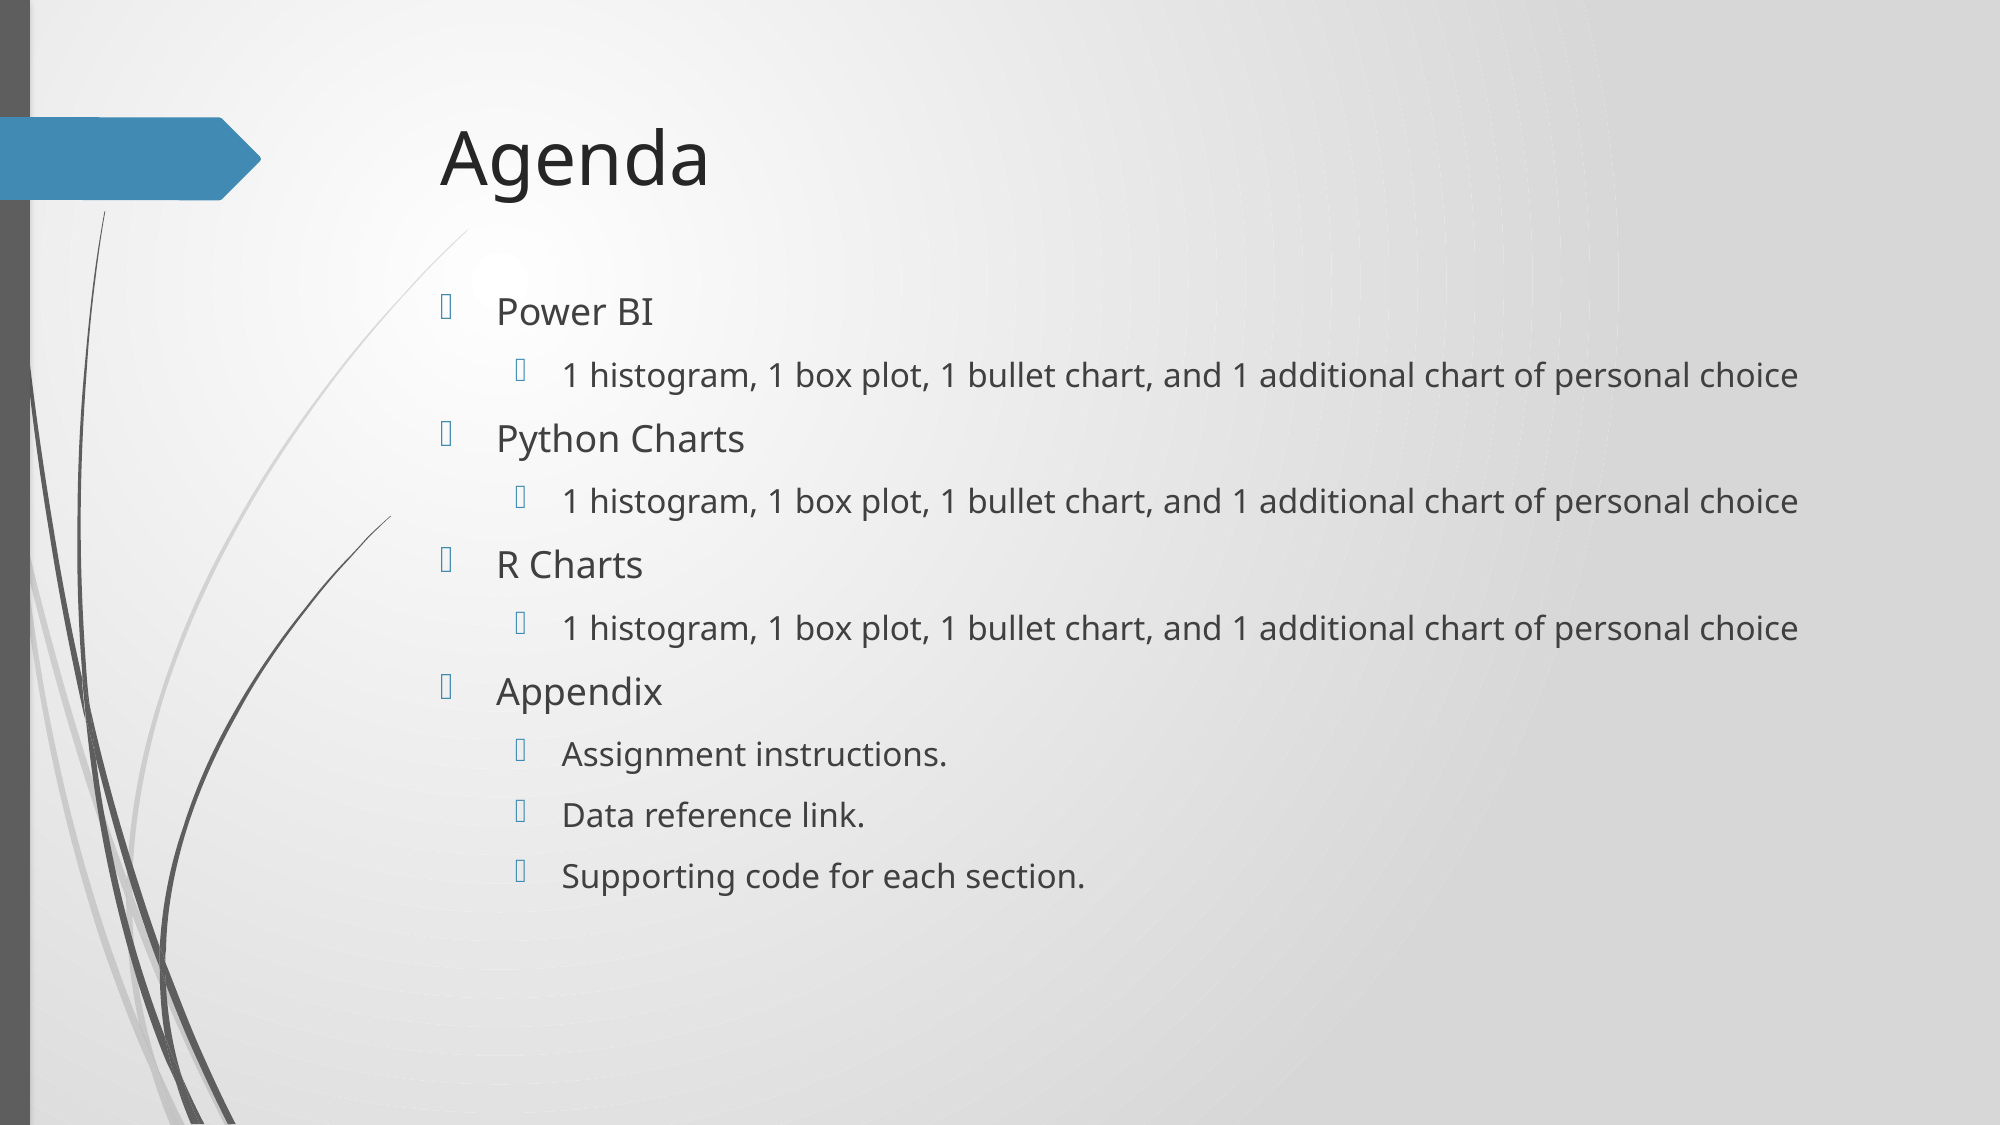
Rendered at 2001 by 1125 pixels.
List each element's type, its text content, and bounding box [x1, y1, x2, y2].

title Agenda [425, 102, 1888, 280]
list Power BI 1 histogram, 1 box plot, 1 bullet chart, and 1 additional chart of personal choice Python Charts 1 histogram, 1 box plot, 1 bullet chart, and 1 additional chart of personal choice R Charts 1 histogram, 1 box plot, 1 bullet chart, and 1 additional chart of personal choice Appendix Assignment instructions. Data reference link. Supporting code for each section. [424, 280, 1888, 1067]
